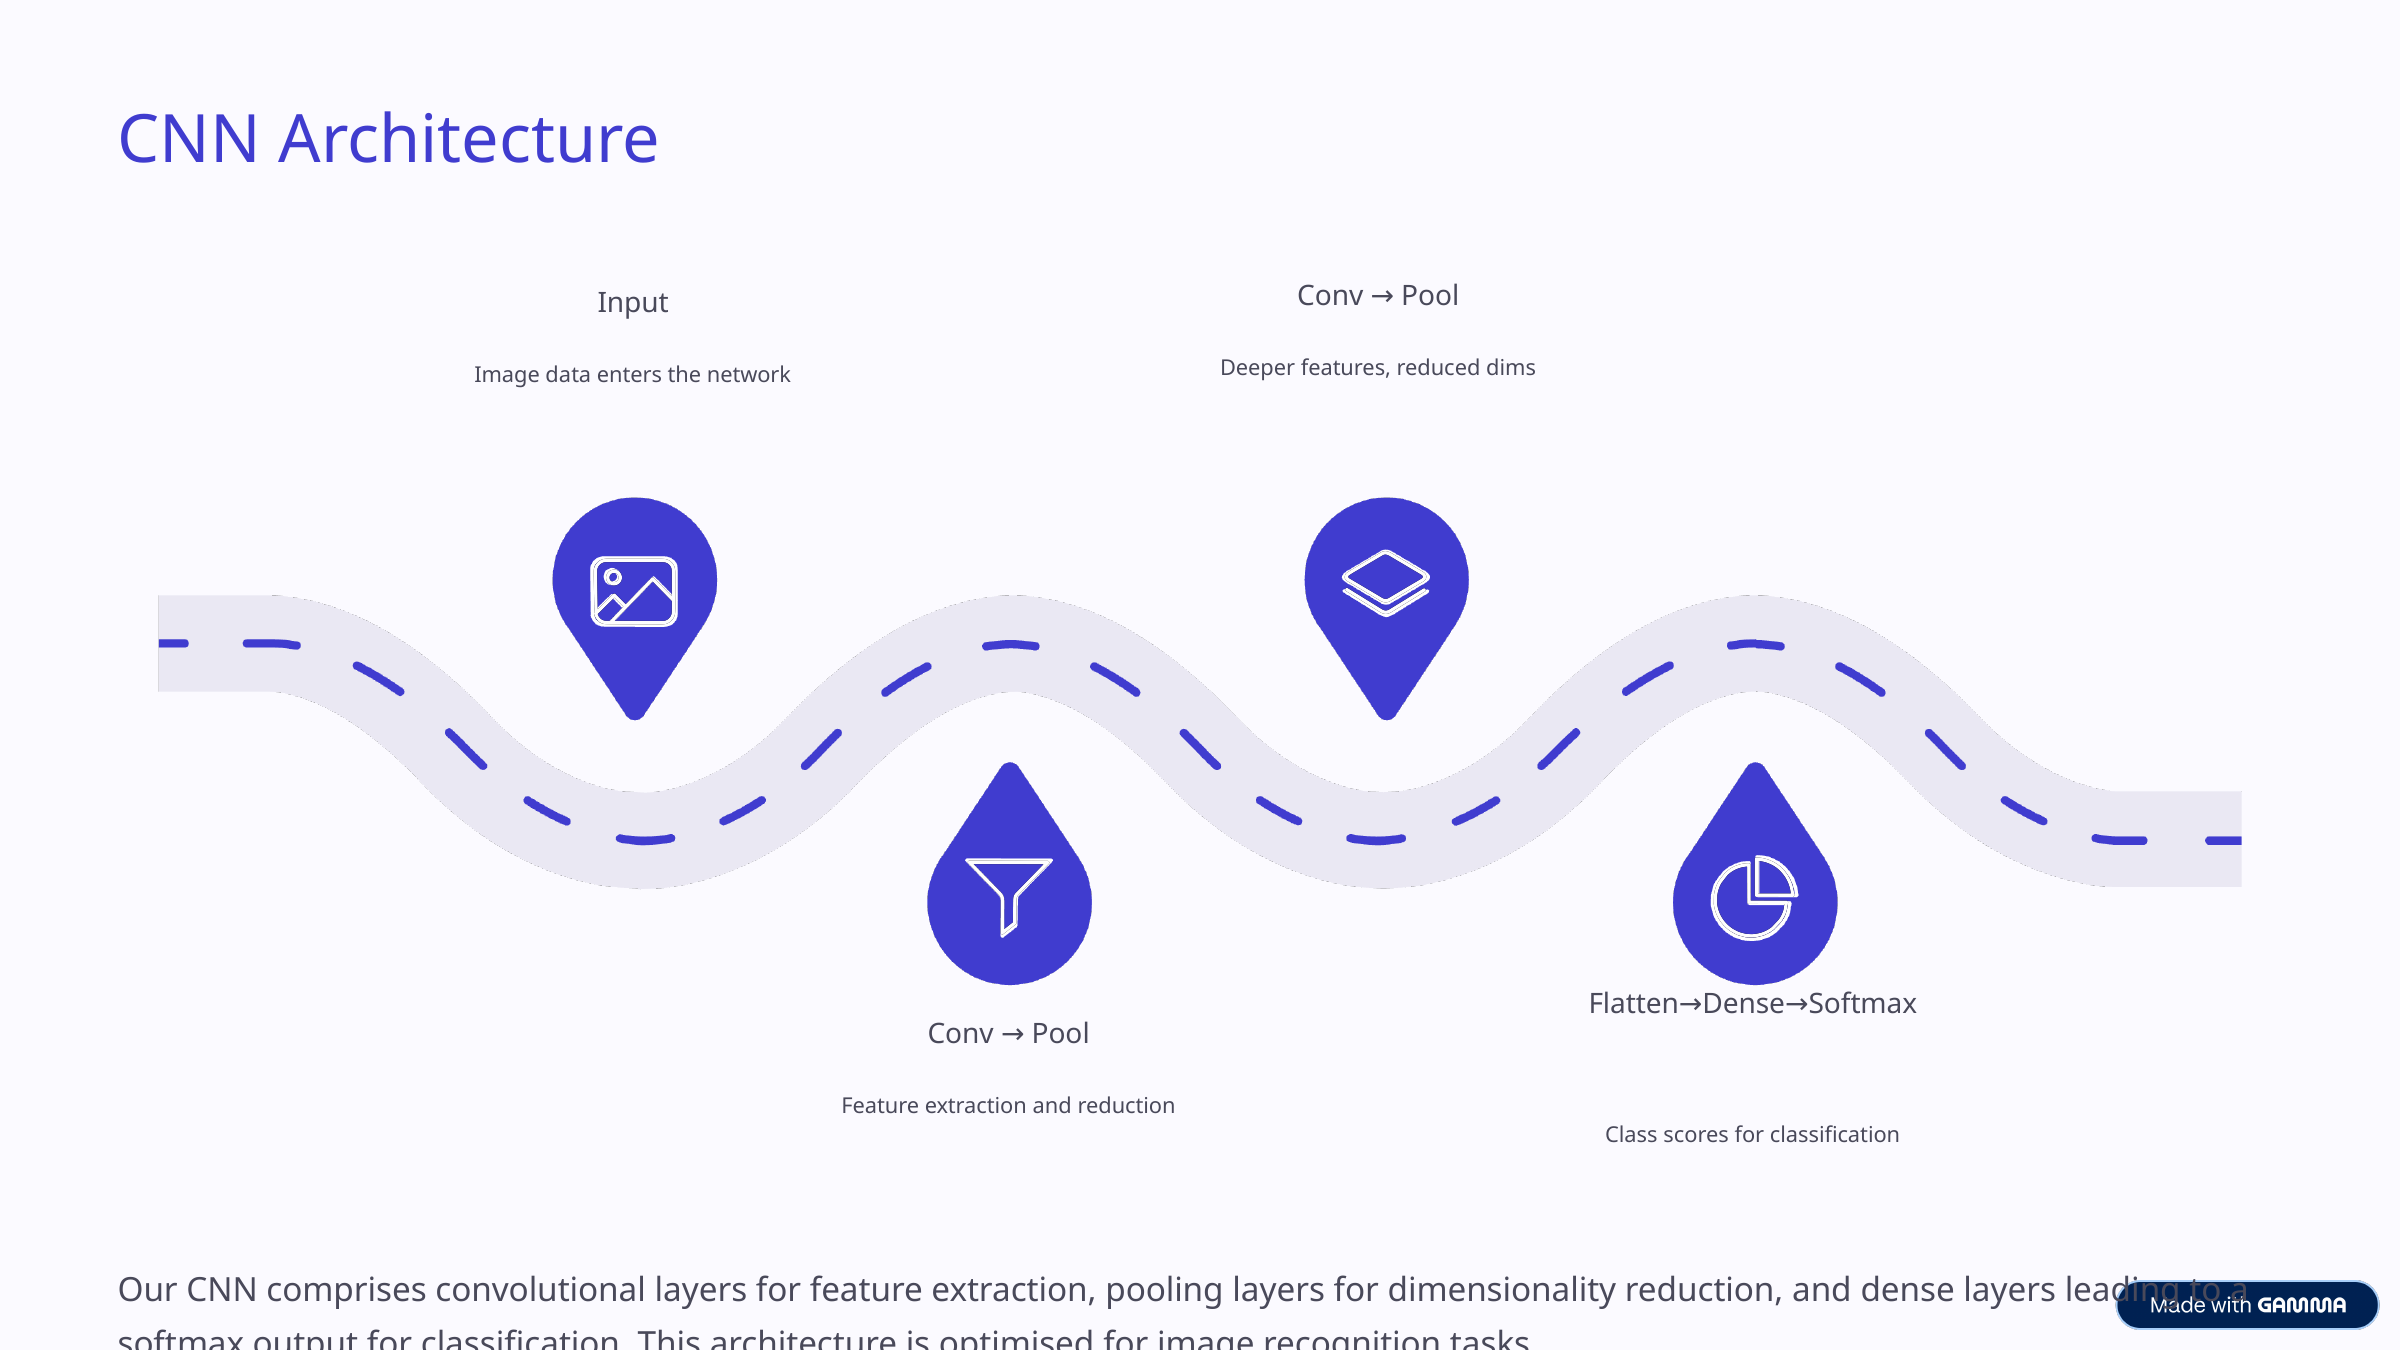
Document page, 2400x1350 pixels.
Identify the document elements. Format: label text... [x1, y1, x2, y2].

text_box CNN Architecture [117, 92, 789, 177]
text_box Our CNN comprises convolutional layers for feature extraction, pooling layers for dimensionality reduction, and dense layers leading to a softmax output for classification. This architecture is optimised for image recognition tasks. [117, 1255, 2283, 1350]
picture [2283, 1271, 2389, 1339]
picture [117, 243, 2283, 1218]
